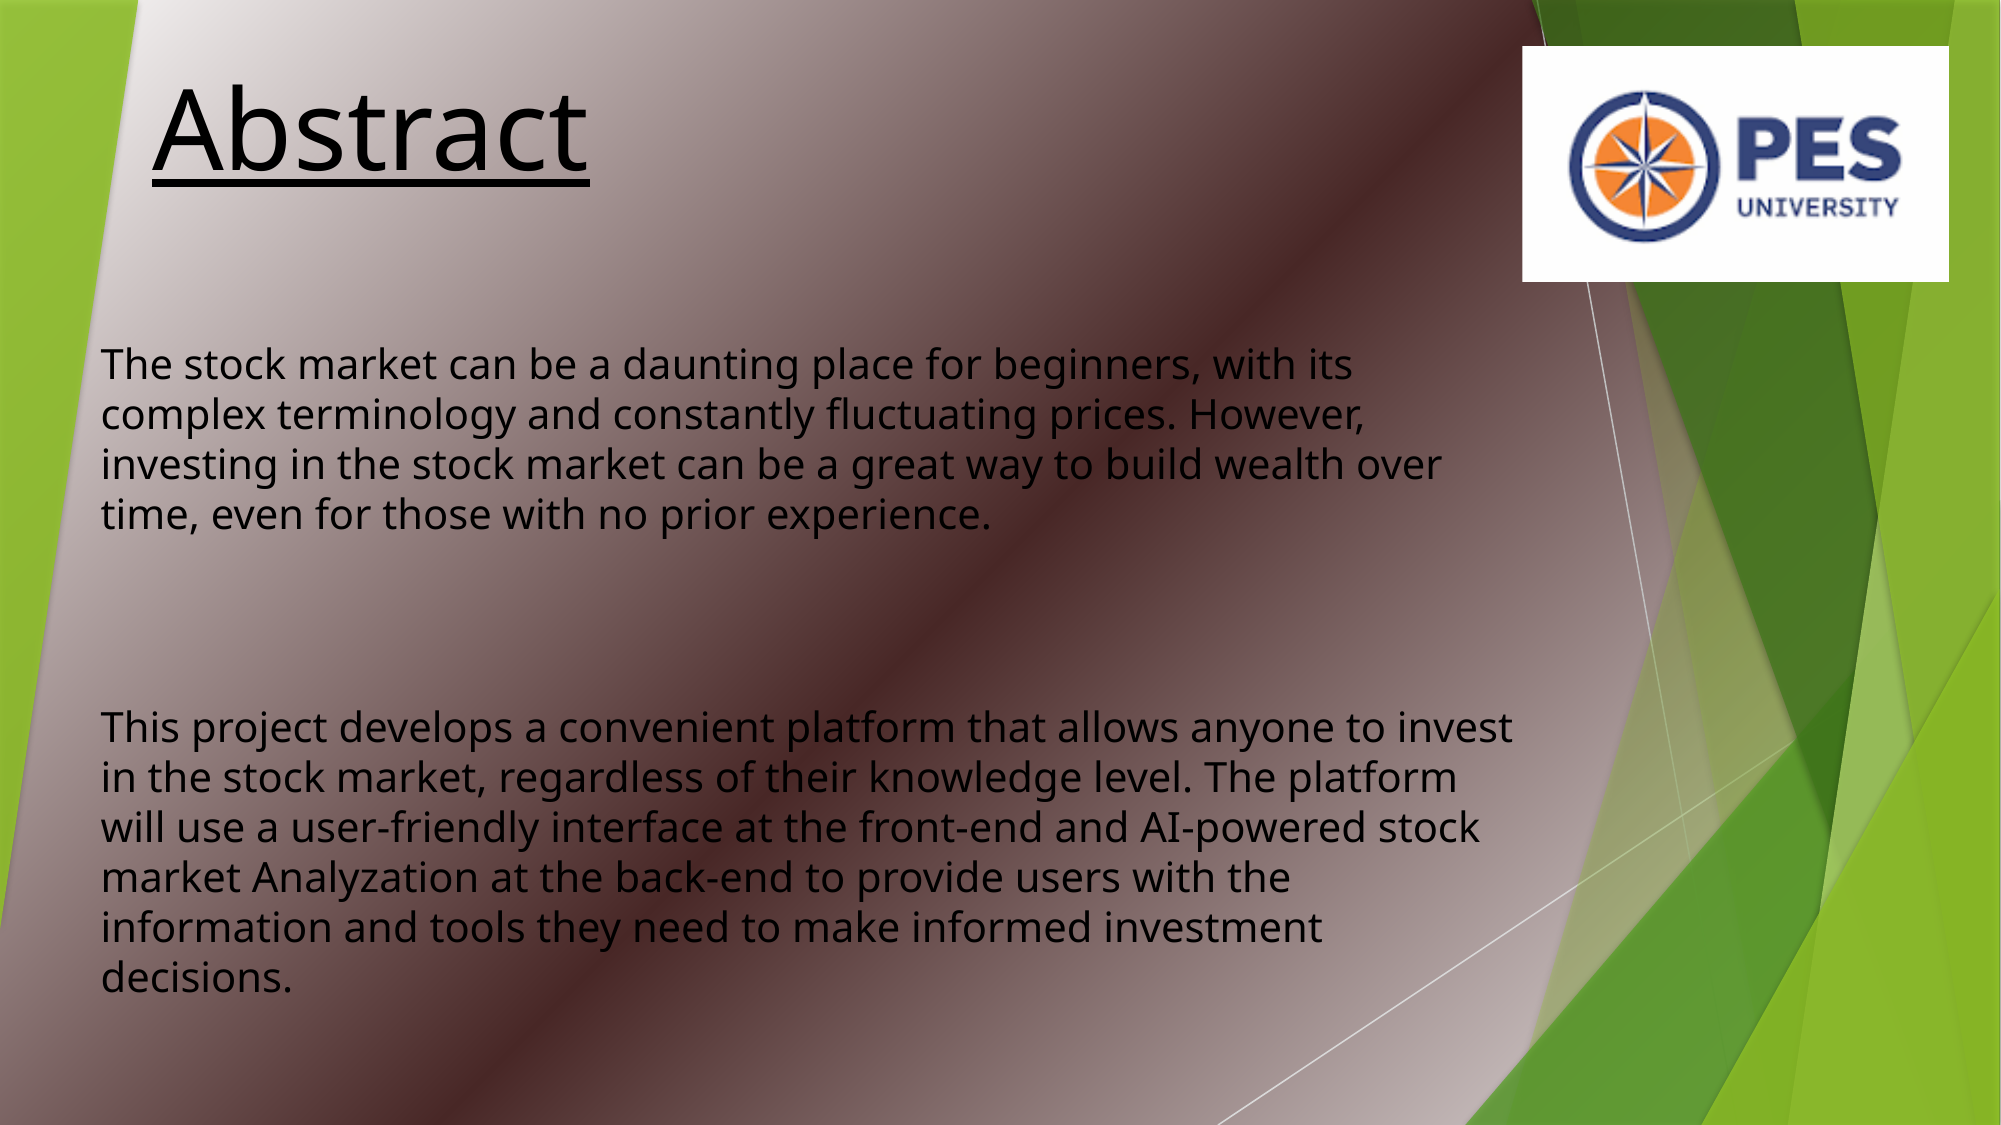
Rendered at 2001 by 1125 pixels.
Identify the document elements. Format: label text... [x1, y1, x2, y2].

picture [1521, 45, 1950, 283]
title Abstract [0, 111, 605, 201]
subtitle The stock market can be a daunting place for beginners, with its complex terminology and constantly fluctuating prices. However, investing in the stock market can be a great way to build wealth over time, even for those with no prior experience. This project develops a convenient platform that allows anyone to invest in the stock market, regardless of their knowledge level. The platform will use a user-friendly interface at the front-end and AI-powered stock market Analyzation at the back-end to provide users with the information and tools they need to make informed investment decisions. [85, 330, 1541, 914]
